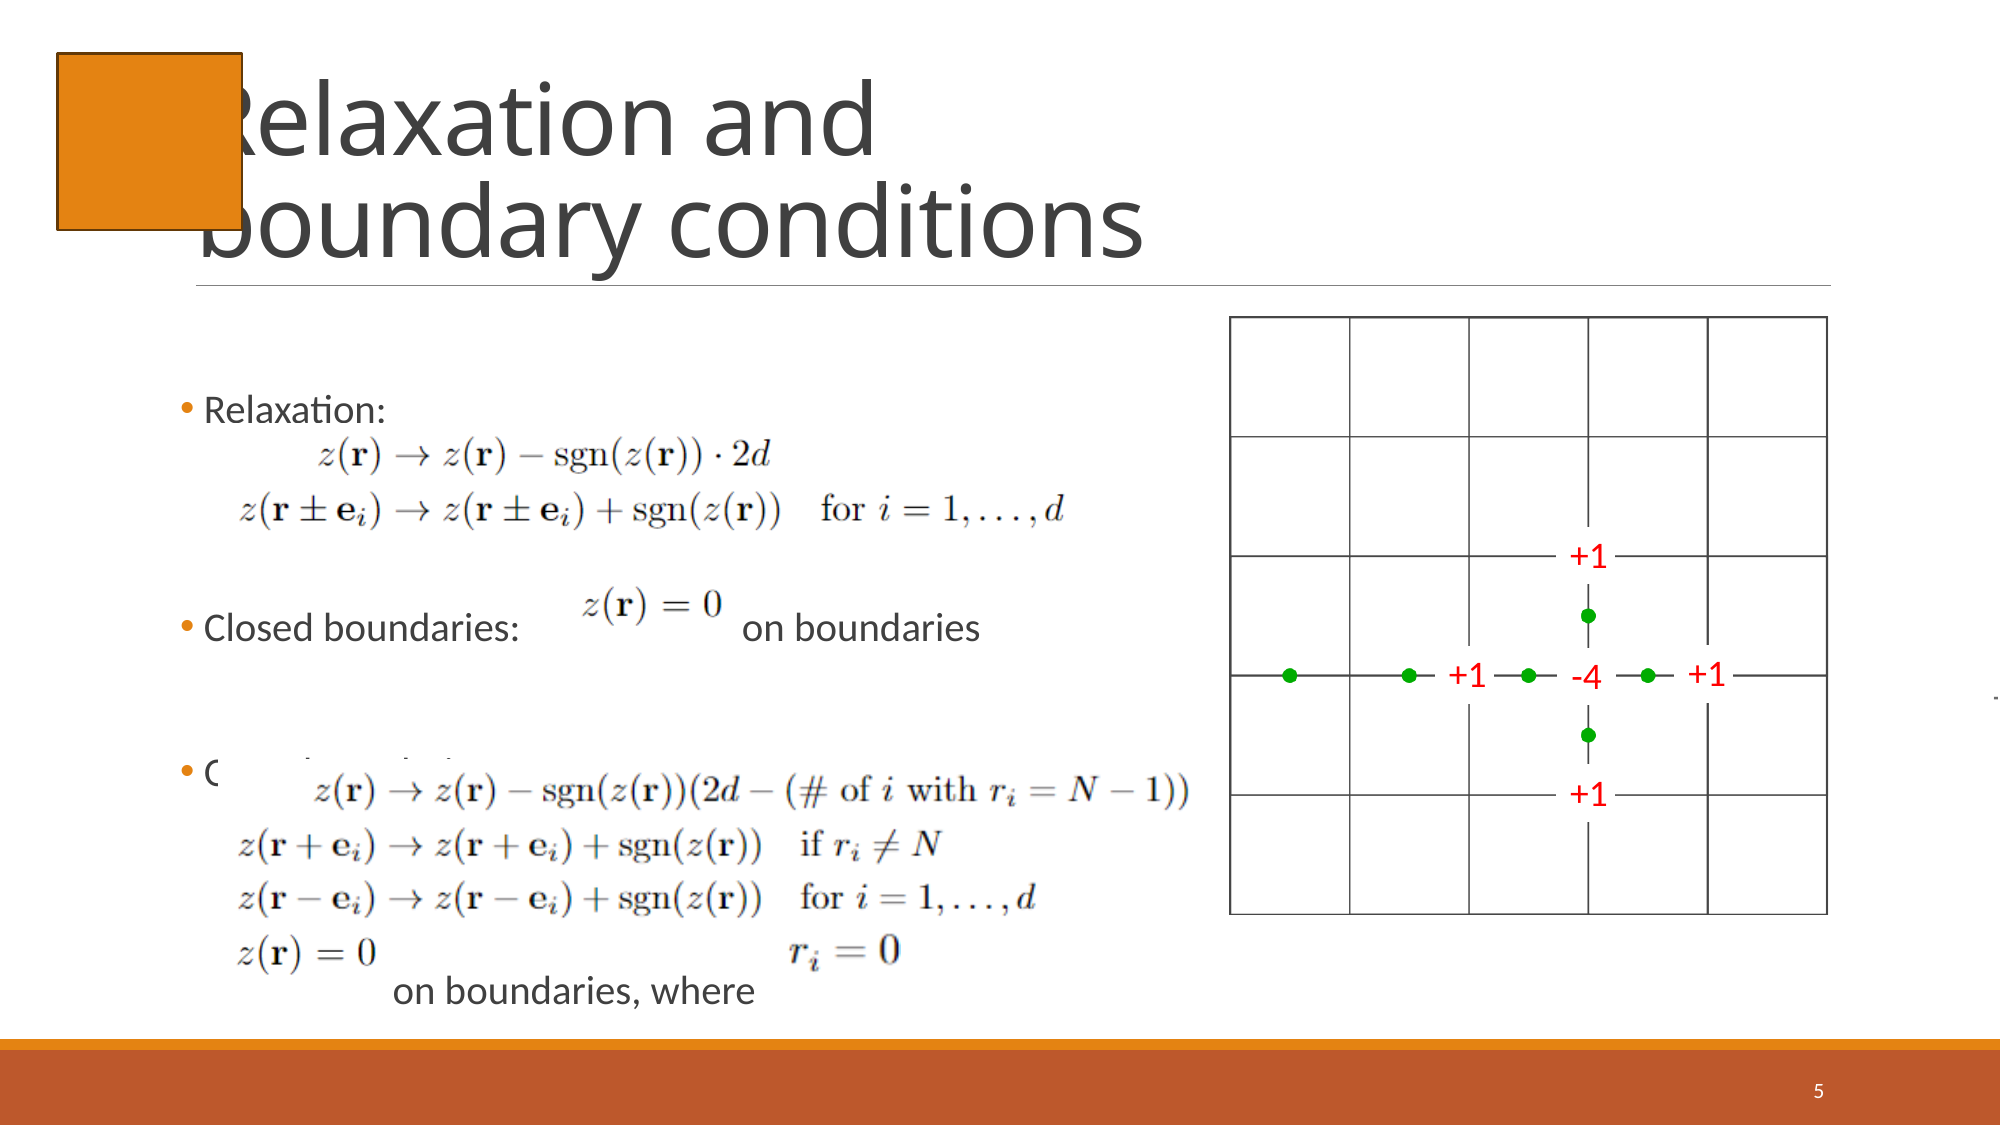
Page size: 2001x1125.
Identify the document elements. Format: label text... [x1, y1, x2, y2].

picture [579, 583, 727, 631]
title Relaxation and boundary conditions [180, 47, 1830, 285]
text_box [56, 52, 243, 231]
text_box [1228, 315, 1999, 915]
picture [217, 759, 1205, 981]
list Relaxation: Closed boundaries: on boundaries Open boundaries: on boundaries, where [180, 302, 1830, 1026]
slide_number 5 [1624, 1059, 1840, 1120]
picture [217, 423, 1089, 544]
